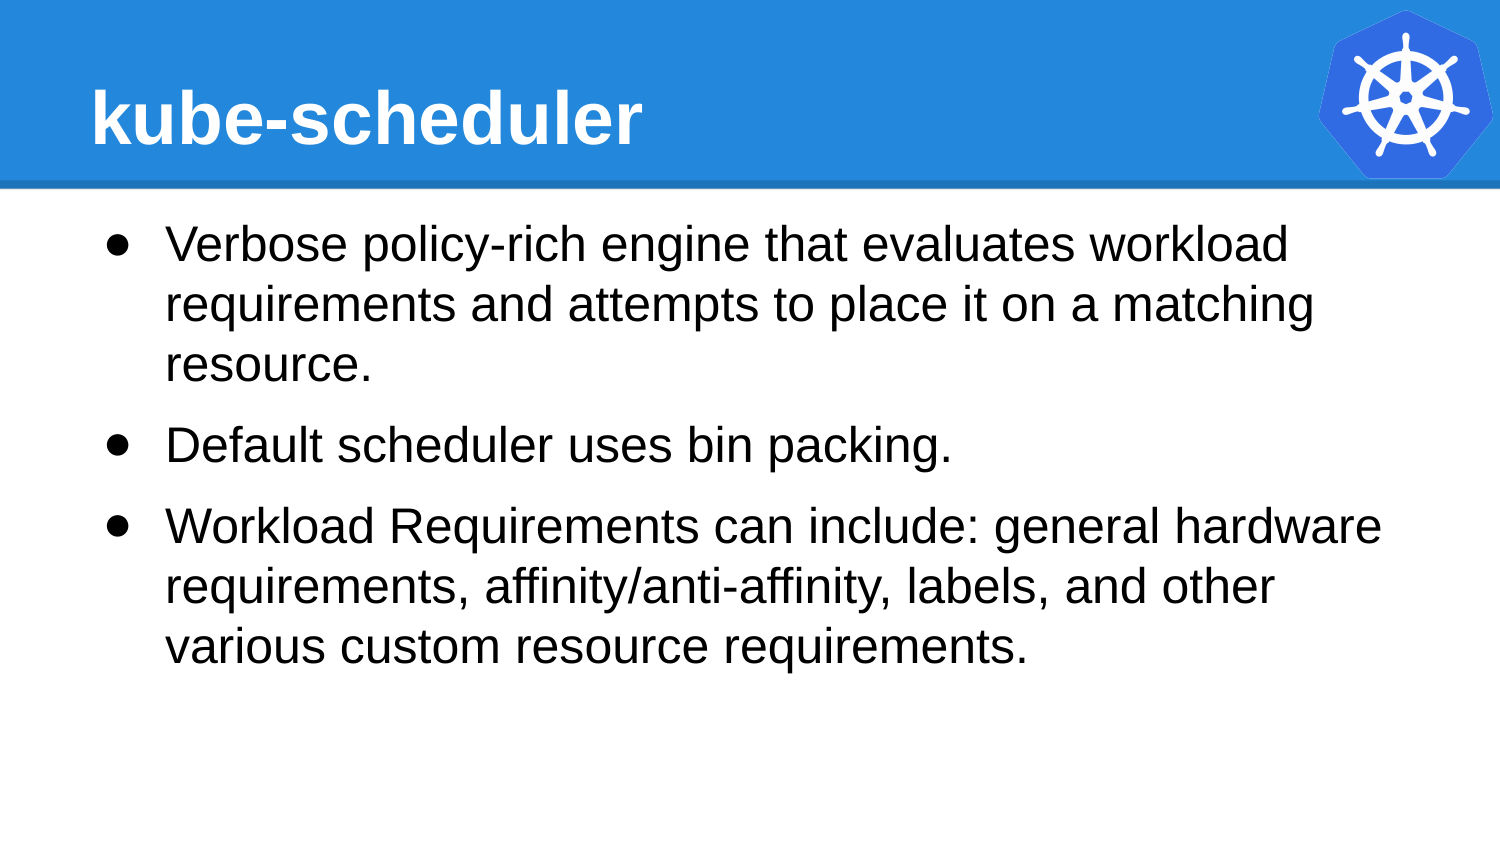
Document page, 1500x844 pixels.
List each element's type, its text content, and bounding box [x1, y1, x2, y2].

title kube-scheduler [75, 33, 1425, 175]
picture [1318, 7, 1494, 182]
list Verbose policy-rich engine that evaluates workload requirements and attempts to place it on a matching resource. Default scheduler uses bin packing. Workload Requirements can include: general hardware requirements, affinity/anti-affinity, labels, and other various custom resource requirements. [75, 196, 1425, 808]
